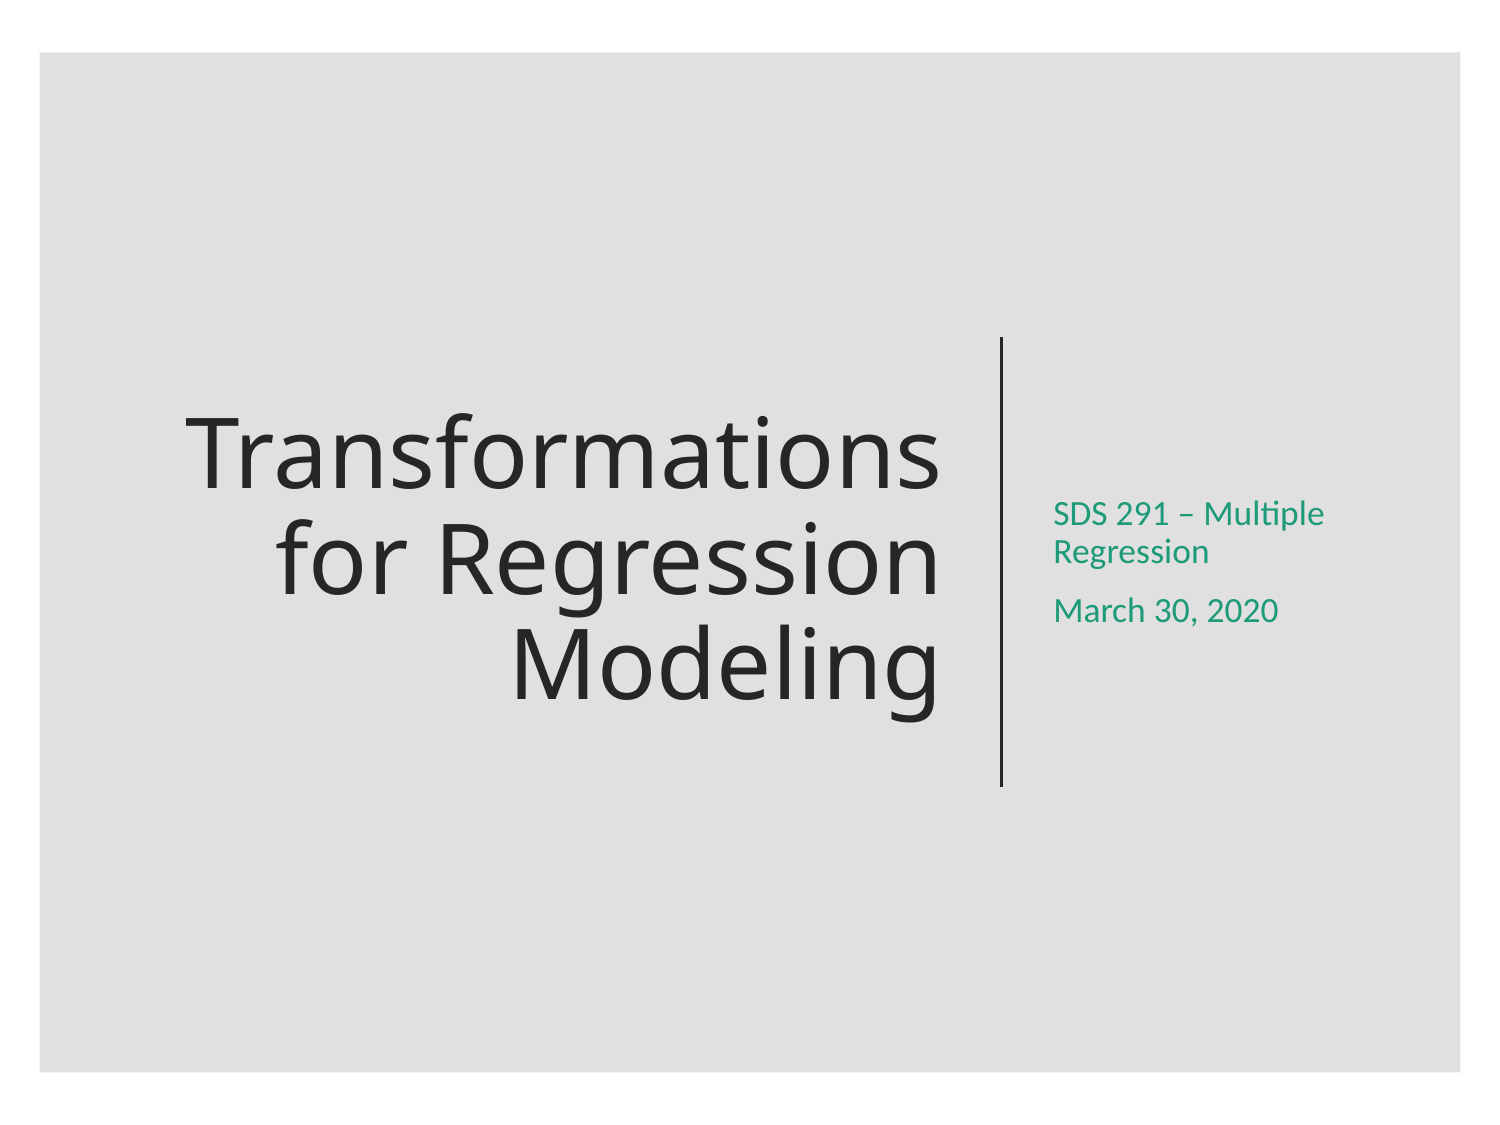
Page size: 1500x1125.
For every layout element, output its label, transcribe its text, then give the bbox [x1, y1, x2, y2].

title Transformations for Regression Modeling [126, 158, 959, 967]
subtitle SDS 291 – Multiple Regression March 30, 2020 [1038, 158, 1372, 967]
text_box [38, 51, 1461, 1073]
